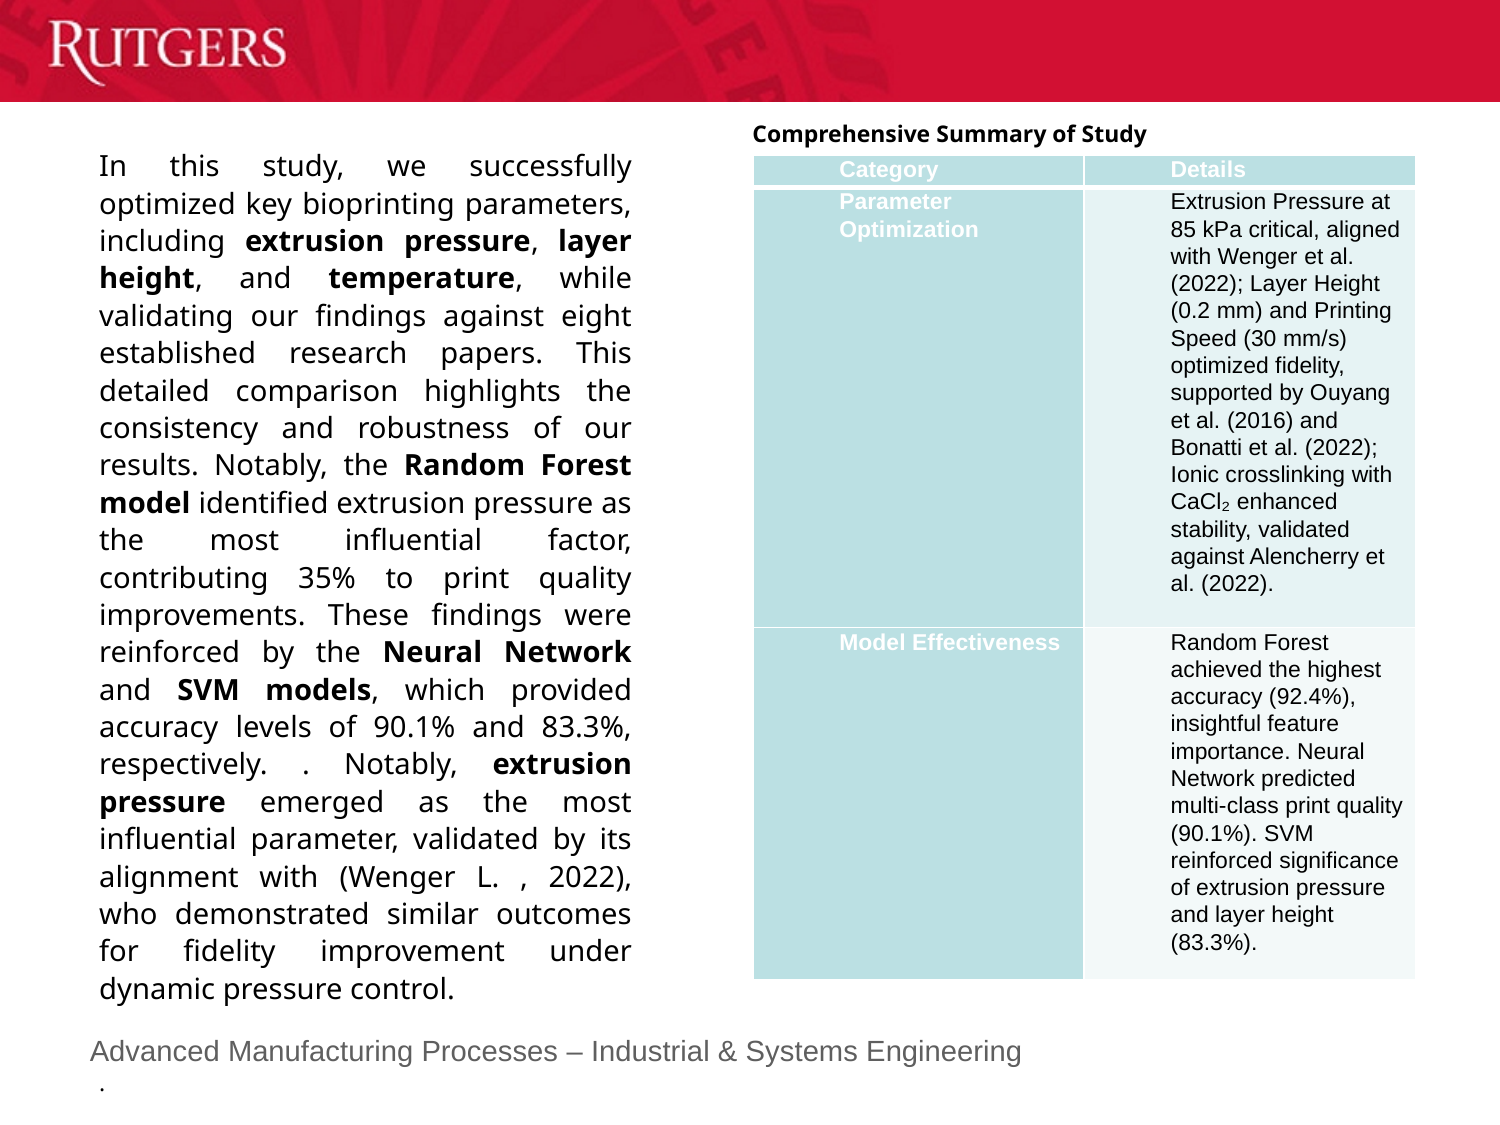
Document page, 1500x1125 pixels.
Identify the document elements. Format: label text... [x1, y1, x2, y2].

table_cell Parameter Optimization [754, 190, 1083, 627]
picture [0, 0, 1500, 102]
table_cell Model Effectiveness [754, 628, 1083, 979]
table_header Details [1085, 156, 1415, 185]
text_box Comprehensive Summary of Study [737, 111, 1500, 155]
table_cell Random Forest achieved the highest accuracy (92.4%), insightful feature importance. Neural Network predicted multi-class print quality (90.1%). SVM reinforced significance of extrusion pressure and layer height (83.3%). [1085, 628, 1415, 979]
table_header Category [754, 156, 1083, 185]
table_cell Extrusion Pressure at 85 kPa critical, aligned with Wenger et al. (2022); Layer Height (0.2 mm) and Printing Speed (30 mm/s) optimized fidelity, supported by Ouyang et al. (2016) and Bonatti et al. (2022); Ionic crosslinking with CaCl₂ enhanced stability, validated against Alencherry et al. (2022). [1085, 190, 1415, 627]
text_box In this study, we successfully optimized key bioprinting parameters, including extrusion pressure, layer height, and temperature, while validating our findings against eight established research papers. This detailed comparison highlights the consistency and robustness of our results. Notably, the Random Forest model identified extrusion pressure as the most influential factor, contributing 35% to print quality improvements. These findings were reinforced by the Neural Network and SVM models, which provided accuracy levels of 90.1% and 83.3%, respectively. . Notably, extrusion pressure emerged as the most influential parameter, validated by its alignment with (Wenger L. , 2022), who demonstrated similar outcomes for fidelity improvement under dynamic pressure control. . [84, 137, 647, 1104]
